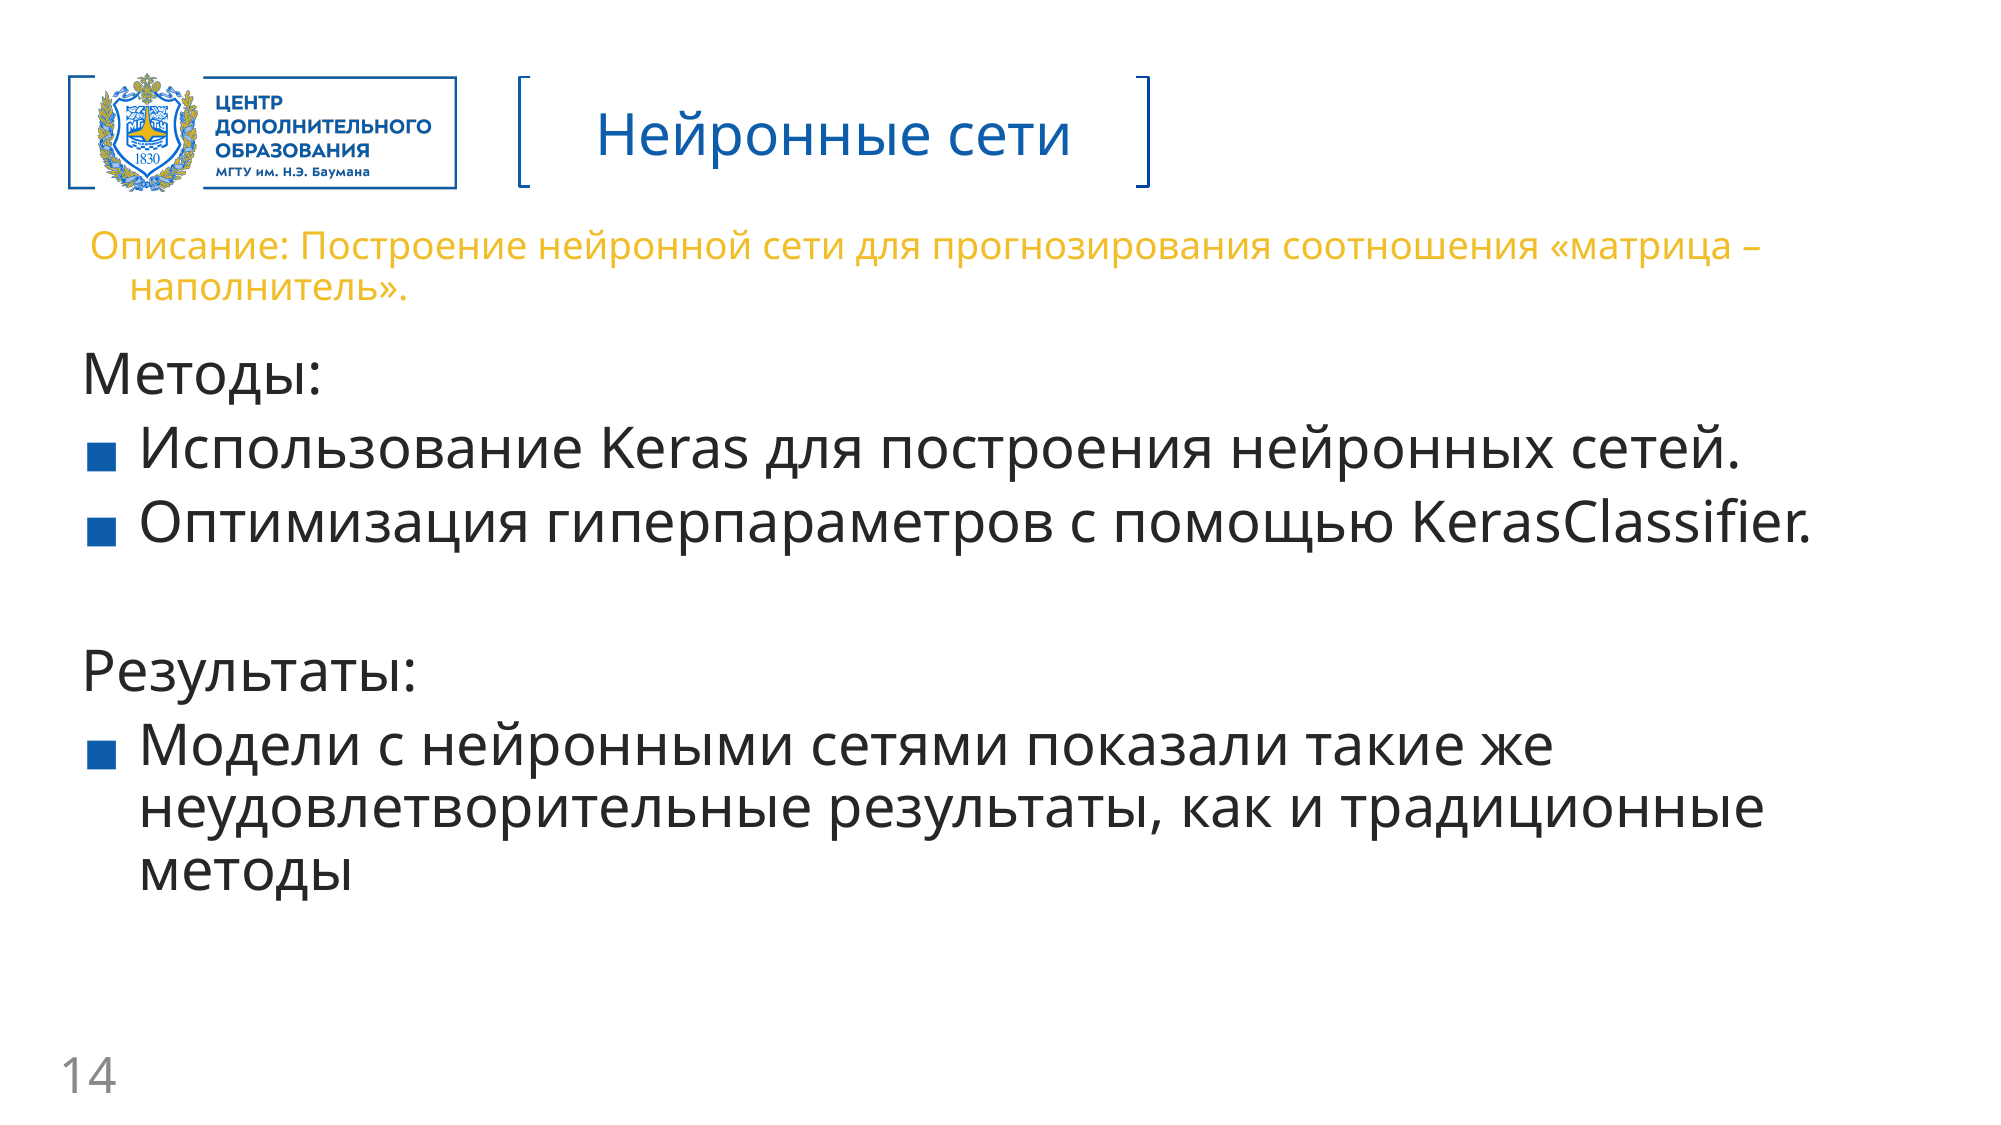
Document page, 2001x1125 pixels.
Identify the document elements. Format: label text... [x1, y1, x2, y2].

picture [68, 73, 457, 192]
list Описание: Построение нейронной сети для прогнозирования соотношения «матрица – наполнитель». [34, 218, 1897, 318]
slide_number 14 [44, 1055, 139, 1101]
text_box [519, 76, 1150, 187]
list Методы: Использование Keras для построения нейронных сетей. Оптимизация гиперпараметров с помощью KerasClassifier. Результаты: Модели с нейронными сетями показали такие же неудовлетворительные результаты, как и традиционные методы [55, 336, 1891, 925]
